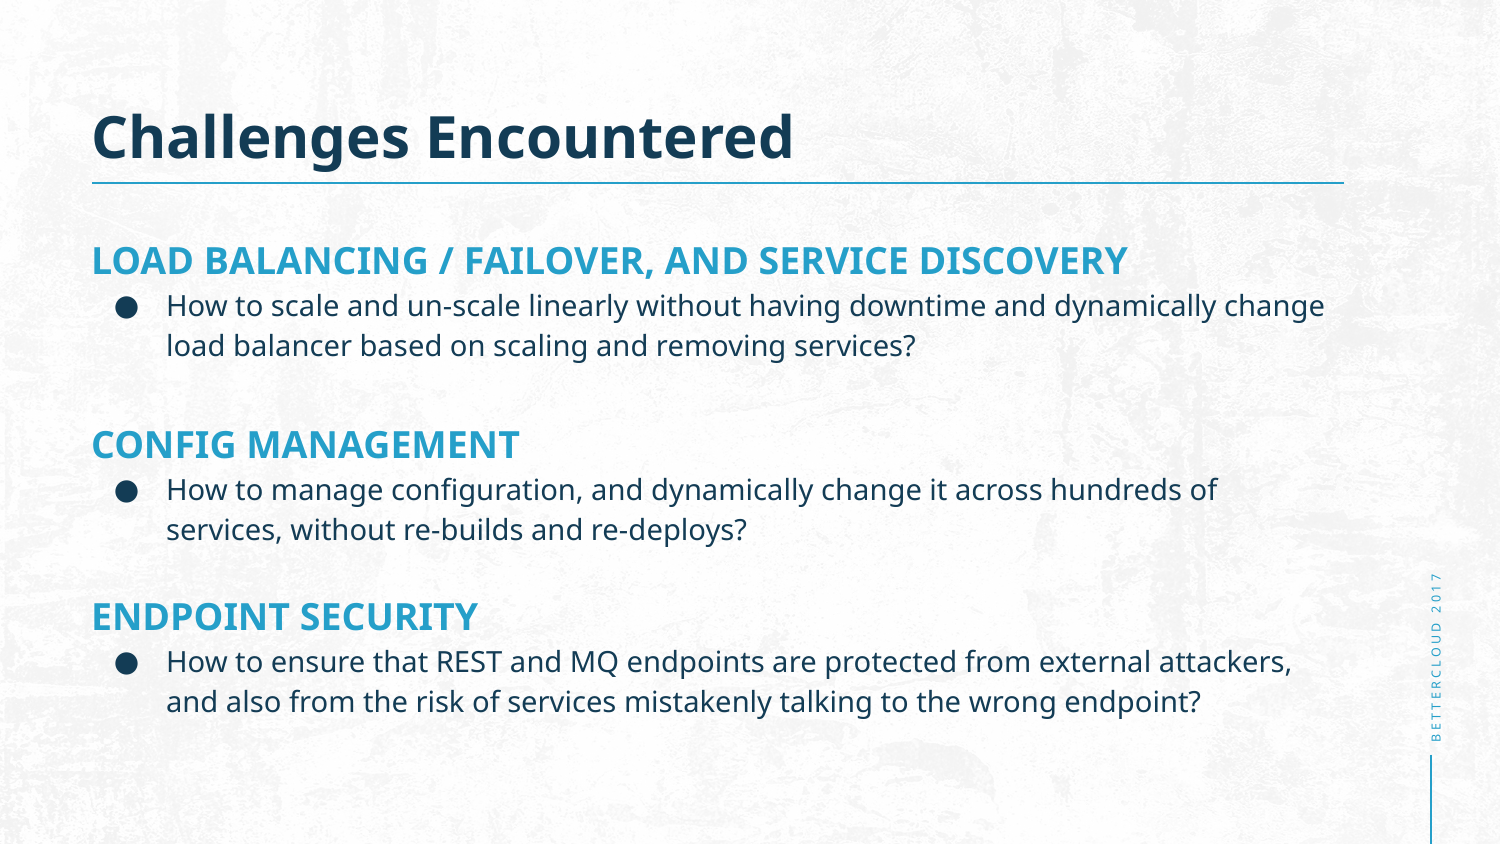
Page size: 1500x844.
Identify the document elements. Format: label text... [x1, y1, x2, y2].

list LOAD BALANCING / FAILOVER, AND SERVICE DISCOVERY How to scale and un-scale linearly without having downtime and dynamically change load balancer based on scaling and removing services? CONFIG MANAGEMENT How to manage configuration, and dynamically change it across hundreds of services, without re-builds and re-deploys? ENDPOINT SECURITY How to ensure that REST and MQ endpoints are protected from external attackers, and also from the risk of services mistakenly talking to the wrong endpoint? [76, 215, 1347, 729]
title Challenges Encountered [76, 46, 1424, 185]
